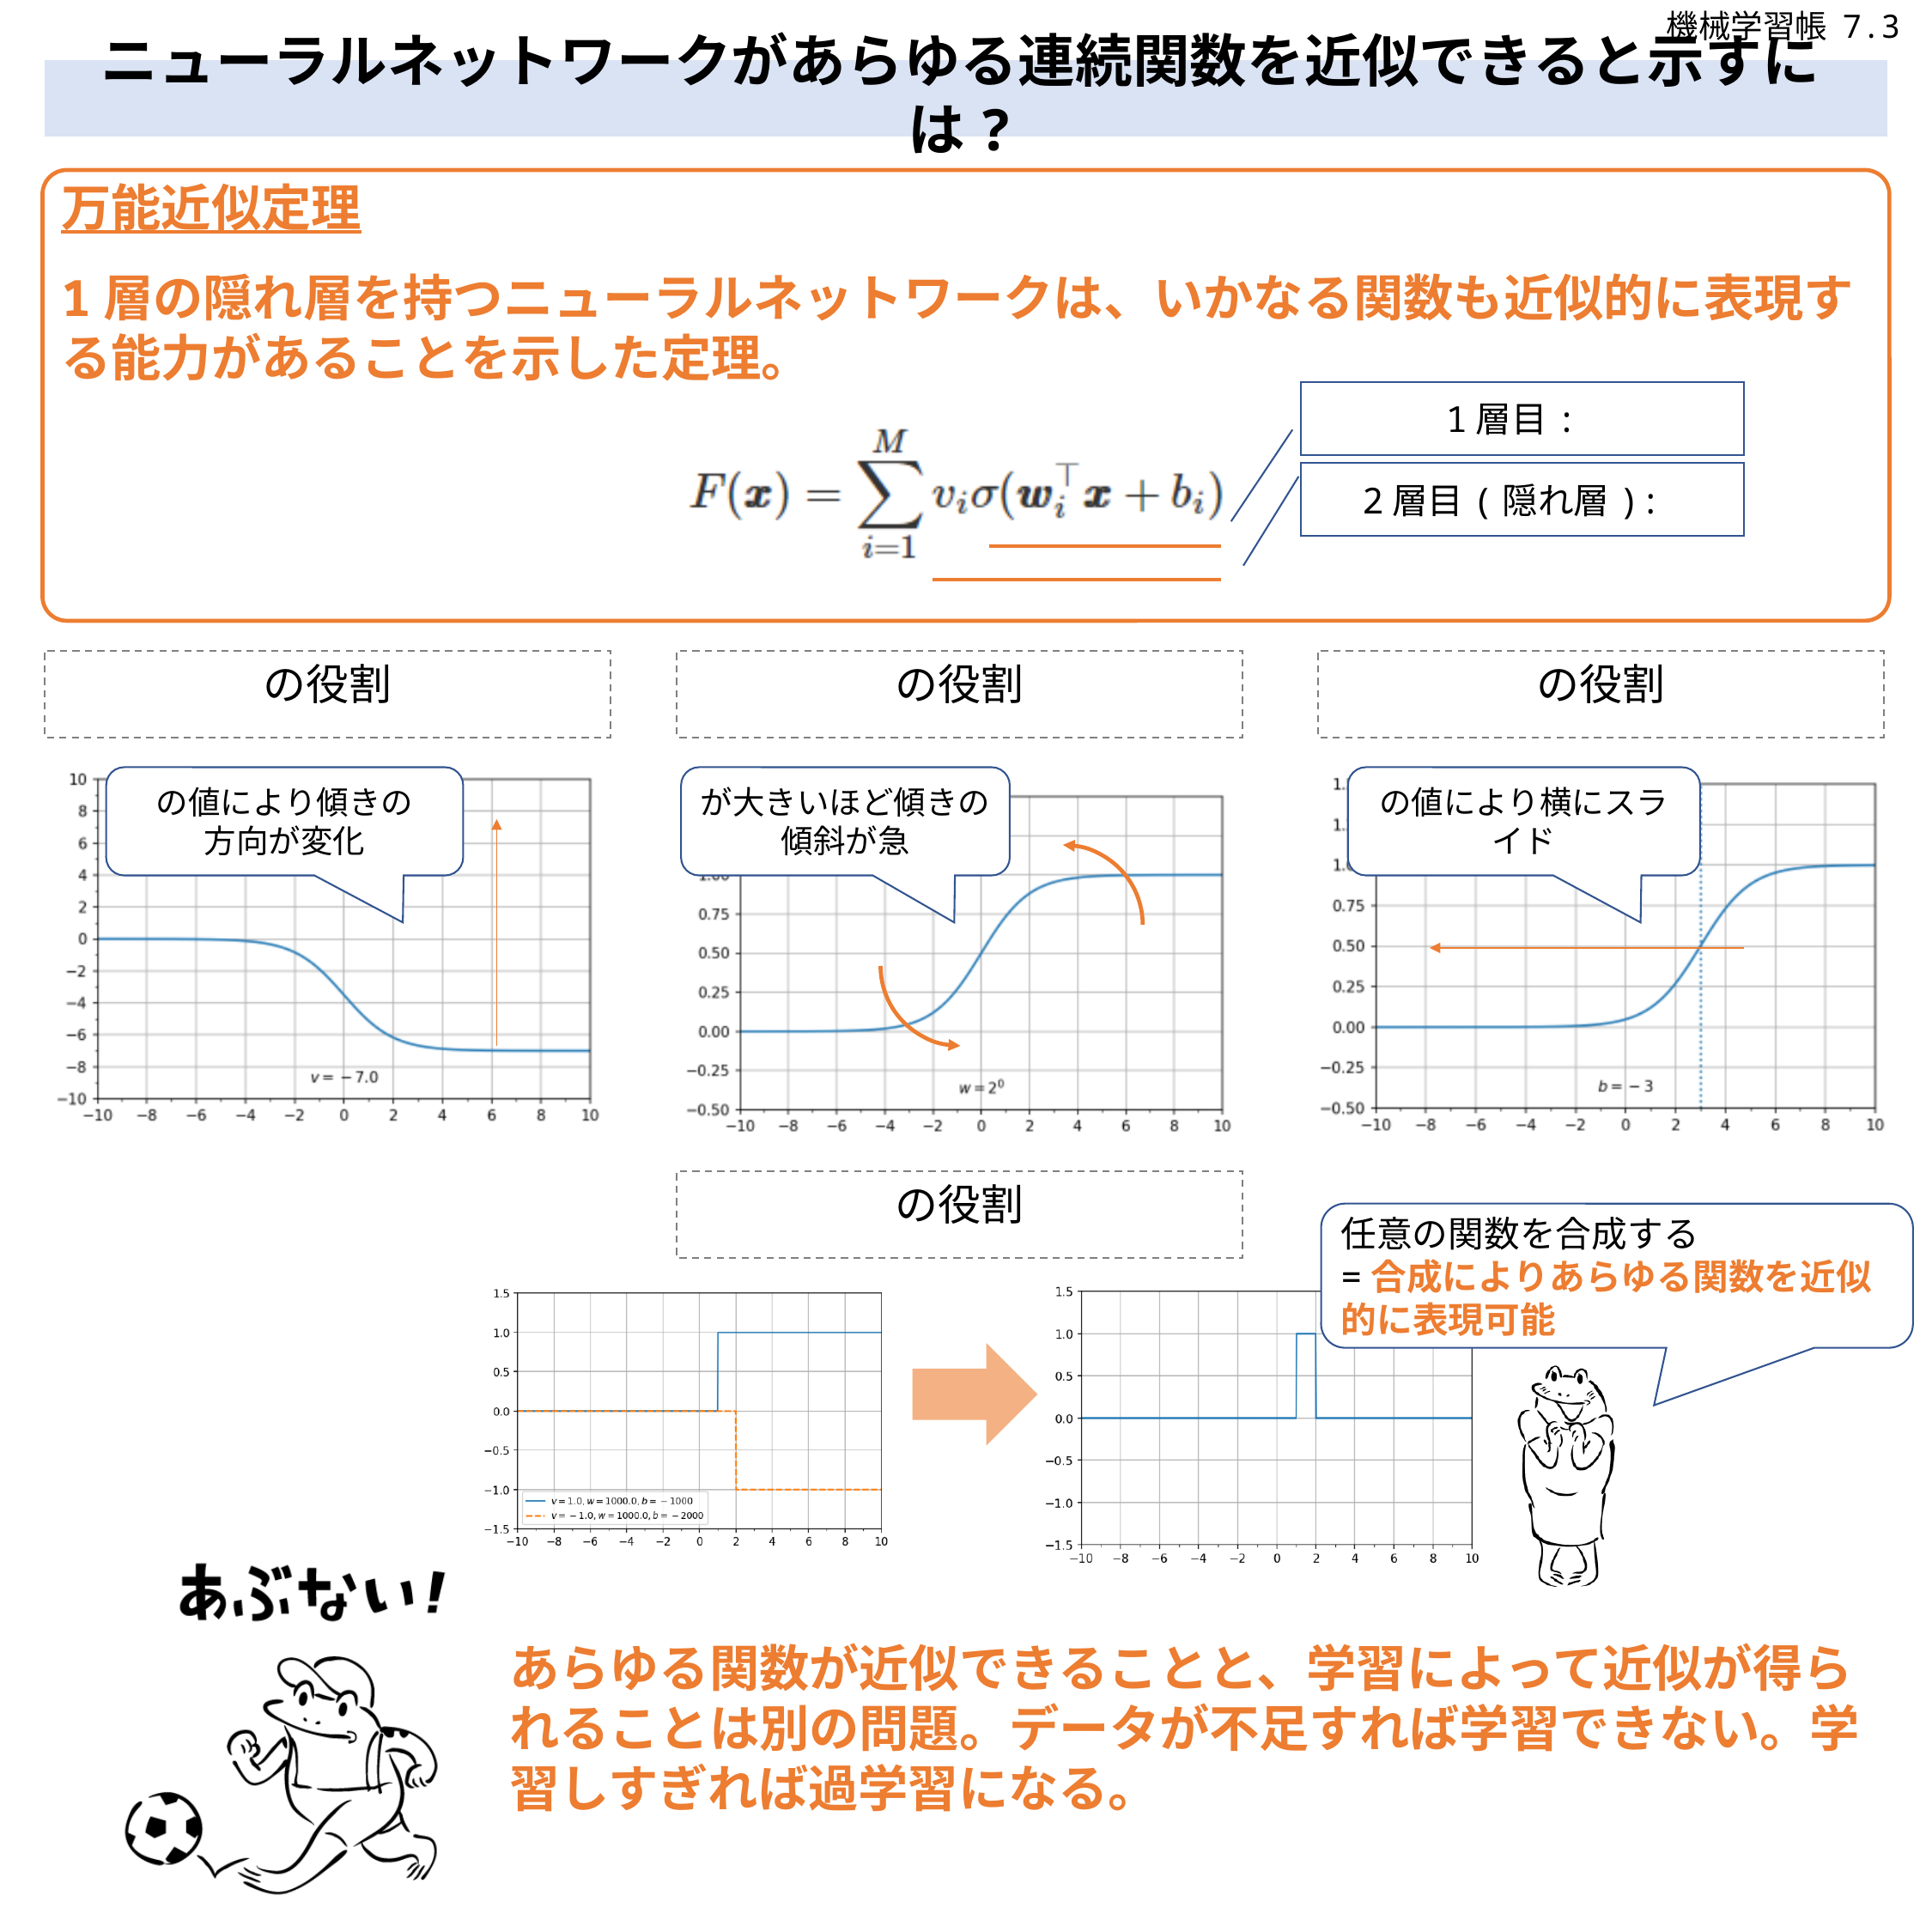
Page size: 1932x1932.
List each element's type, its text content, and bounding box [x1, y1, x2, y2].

text_box [41, 58, 1890, 139]
picture [1317, 767, 1890, 1151]
text_box [41, 168, 1891, 622]
picture [1040, 1282, 1787, 1608]
picture [677, 778, 1242, 1145]
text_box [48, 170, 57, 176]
picture [2, 1278, 894, 1917]
text_box 万能近似定理 [1874, 170, 1890, 186]
picture [686, 417, 1246, 580]
picture [44, 758, 609, 1134]
text_box ニューラルネットワークがあらゆる連続関数を近似できると示すには? [36, 54, 1884, 133]
text_box あらゆる関数が近似できることと、学習によって近似が得られることは別の問題。データが不足すれば学習できない。学習しすぎれば過学習になる。 [568, 1630, 1890, 1874]
text_box 機械学習帳 7.3 [1535, 0, 1913, 52]
text_box [911, 1340, 1039, 1448]
